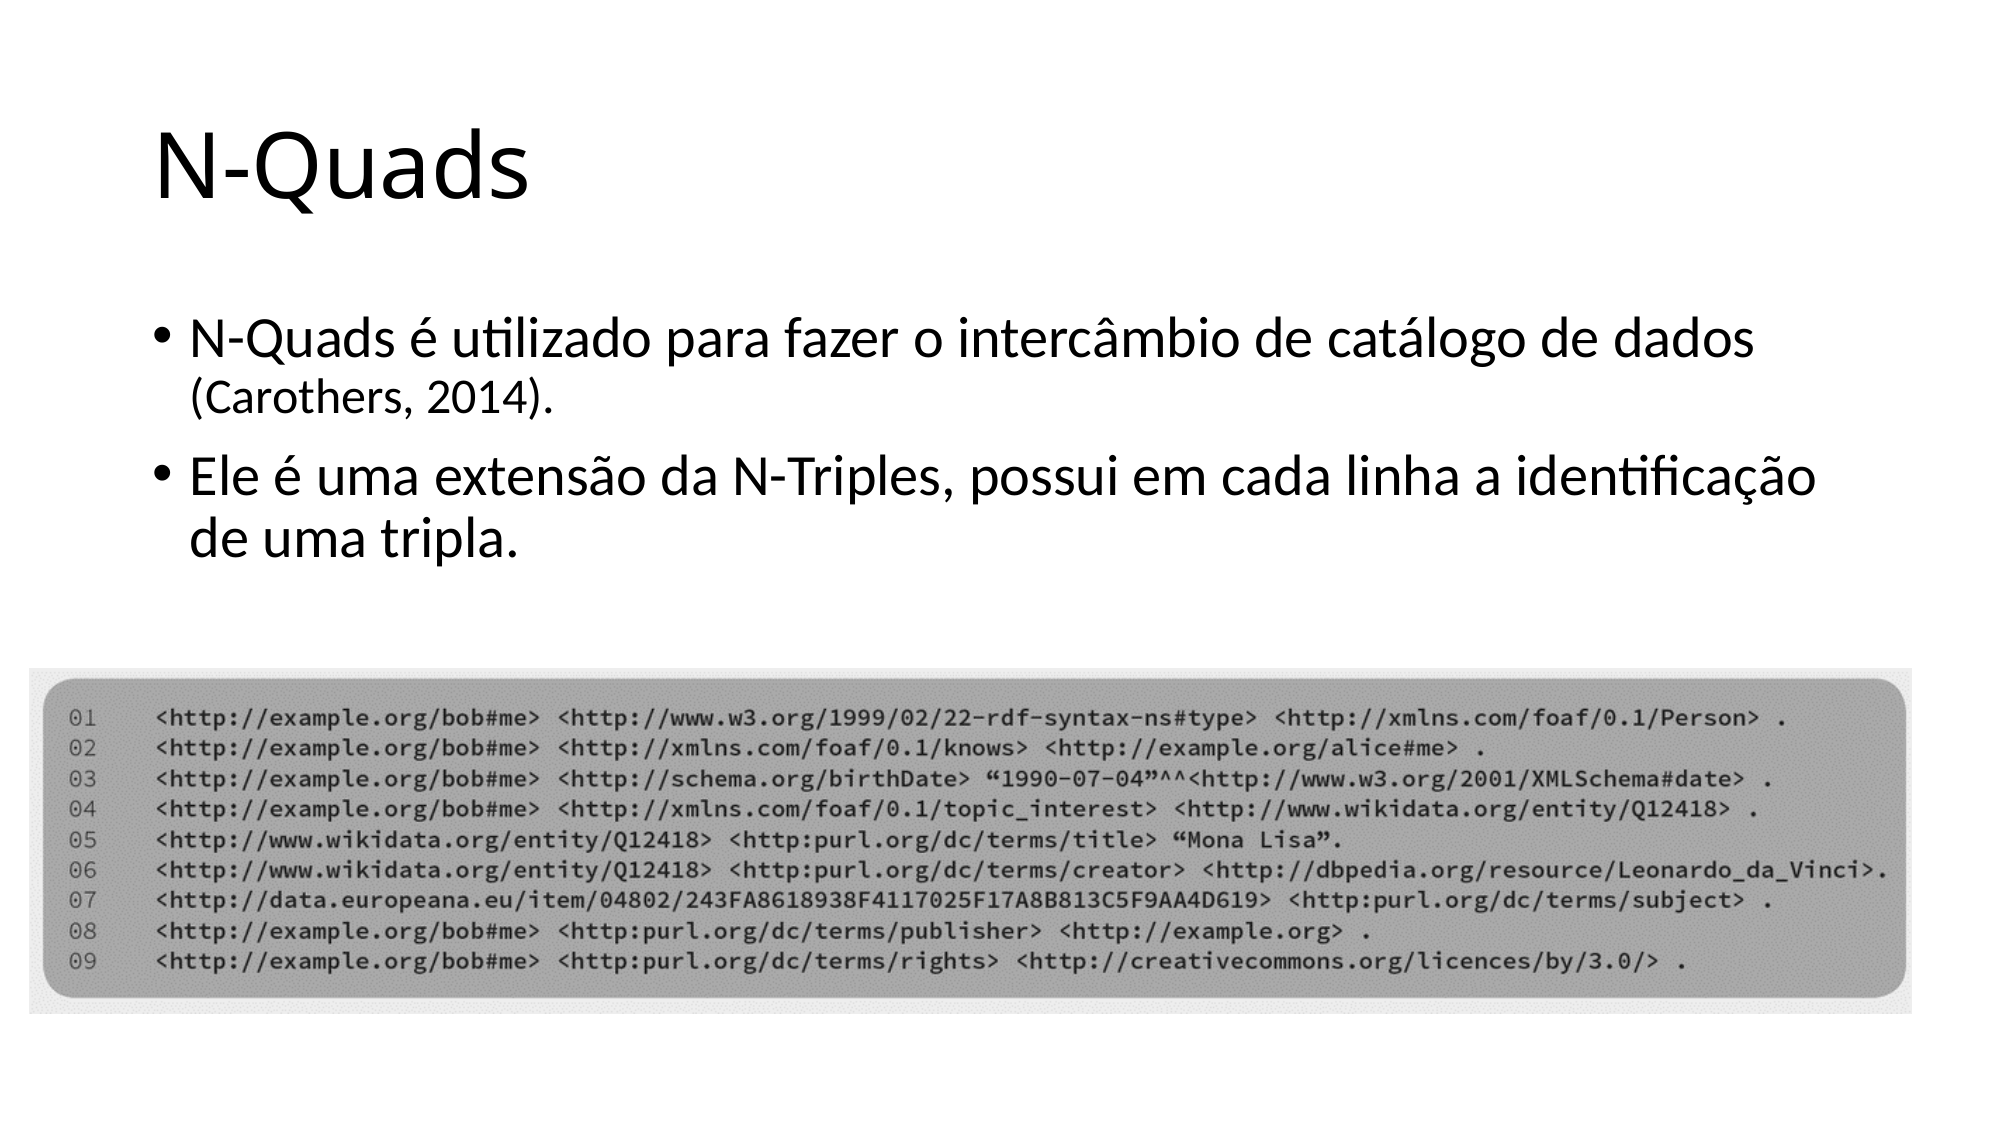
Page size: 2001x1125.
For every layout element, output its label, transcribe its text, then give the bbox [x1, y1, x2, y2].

title N-Quads [137, 59, 1863, 278]
list N-Quads é utilizado para fazer o intercâmbio de catálogo de dados (Carothers, 2014). Ele é uma extensão da N-Triples, possui em cada linha a identificação de uma tripla. [137, 299, 1863, 668]
picture [29, 668, 1912, 1014]
